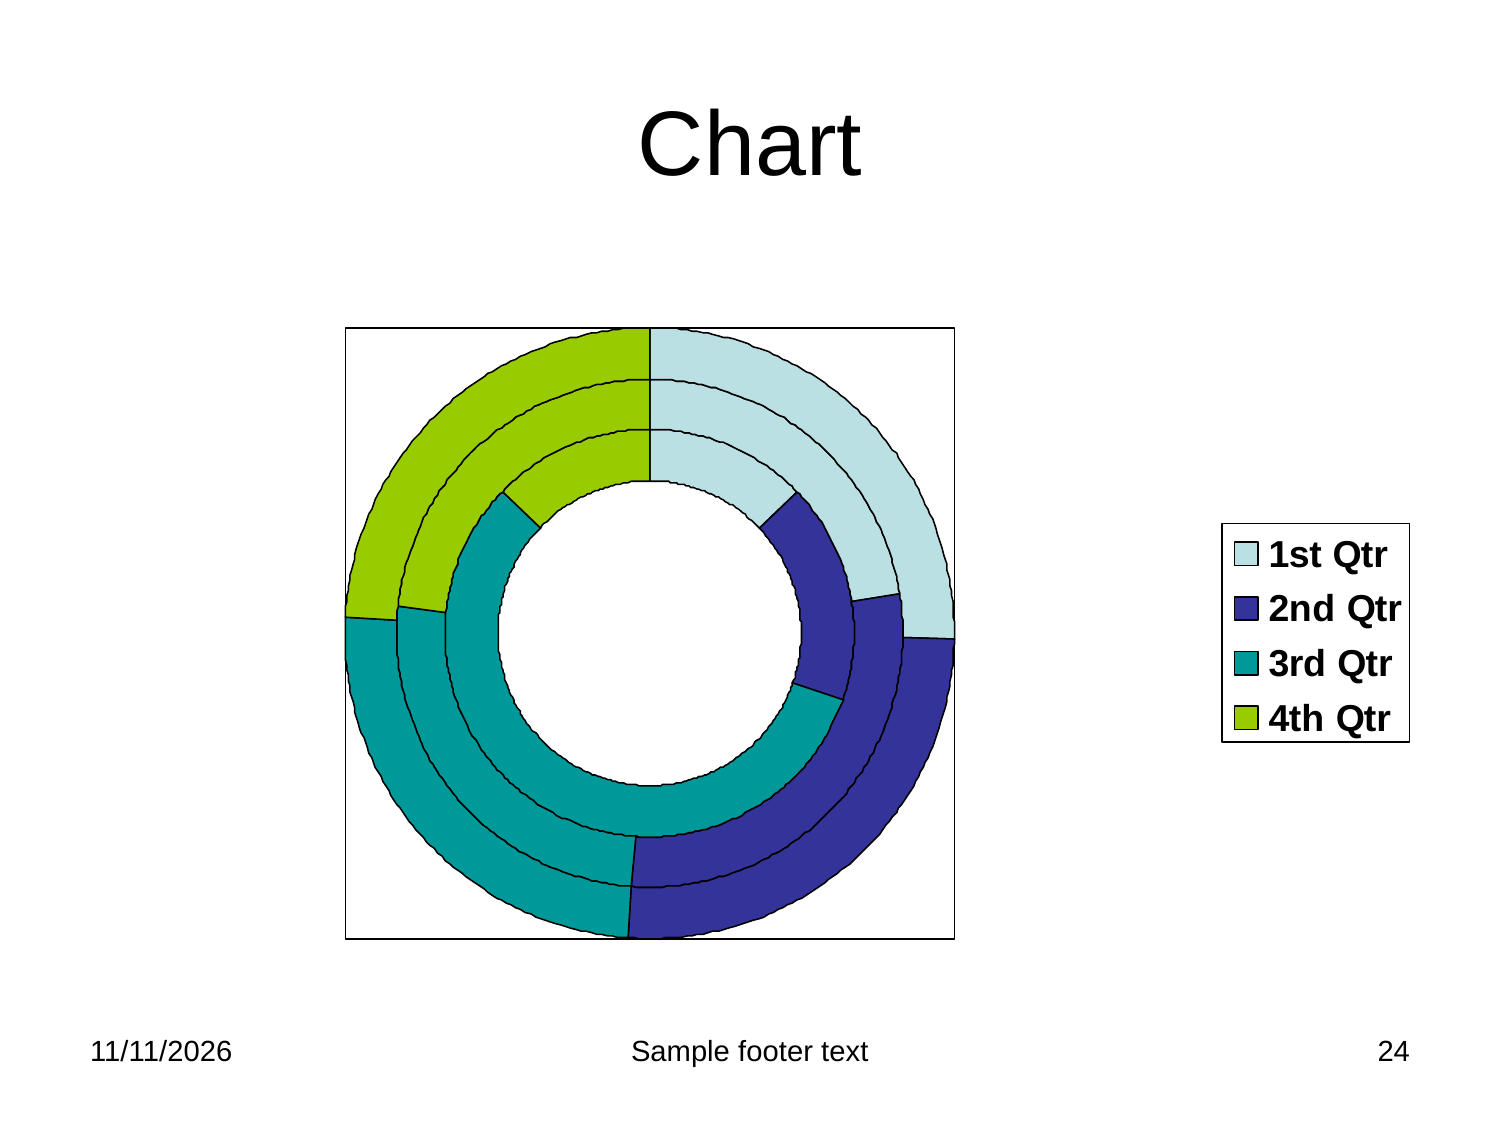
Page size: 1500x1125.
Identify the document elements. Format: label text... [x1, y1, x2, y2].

footer Sample footer text [512, 1024, 988, 1103]
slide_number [74, 1024, 426, 1103]
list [74, 262, 1426, 1005]
title Chart [74, 44, 1426, 233]
slide_number 24 [1074, 1024, 1426, 1103]
